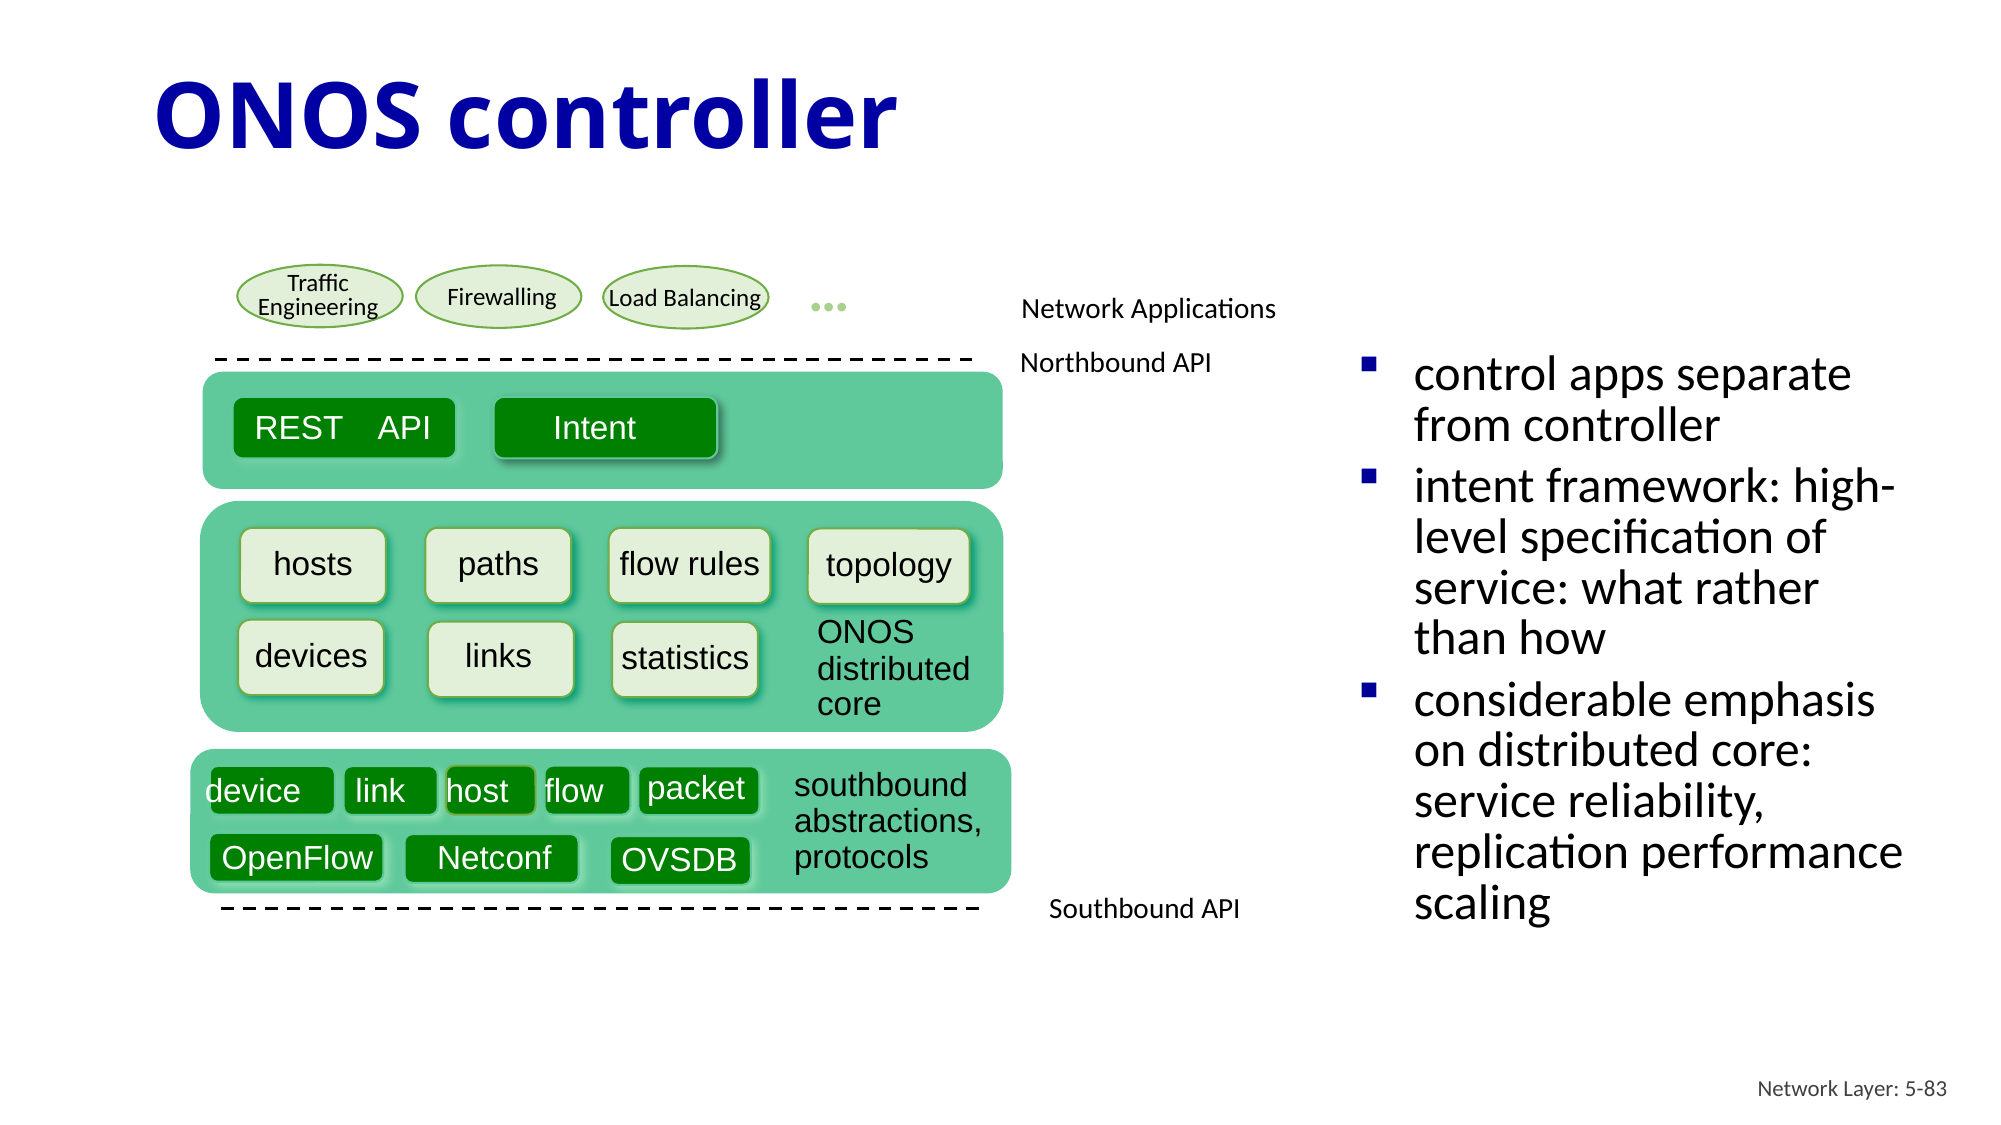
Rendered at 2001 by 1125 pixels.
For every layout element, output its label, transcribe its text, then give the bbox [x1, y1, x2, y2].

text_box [401, 265, 584, 328]
text_box Northbound API [991, 342, 1241, 386]
text_box Southbound API [1020, 889, 1270, 932]
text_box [584, 265, 786, 329]
title ONOS controller [137, 45, 1942, 193]
slide_number Network Layer: 5-83 [1512, 1056, 1963, 1117]
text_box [202, 371, 1003, 489]
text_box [217, 264, 419, 330]
text_box control apps separate from controller intent framework: high-level specification of service: what rather than how considerable emphasis on distributed core: service reliability, replication performance scaling [1342, 342, 1934, 999]
text_box … [793, 245, 870, 331]
text_box Network Applications [927, 288, 1371, 332]
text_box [190, 748, 1044, 899]
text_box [199, 500, 1025, 733]
text_box northbound abstractions, protocols [784, 380, 1097, 490]
